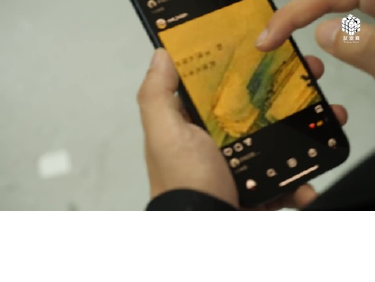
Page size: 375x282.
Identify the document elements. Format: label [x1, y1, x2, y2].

picture [0, 0, 375, 212]
